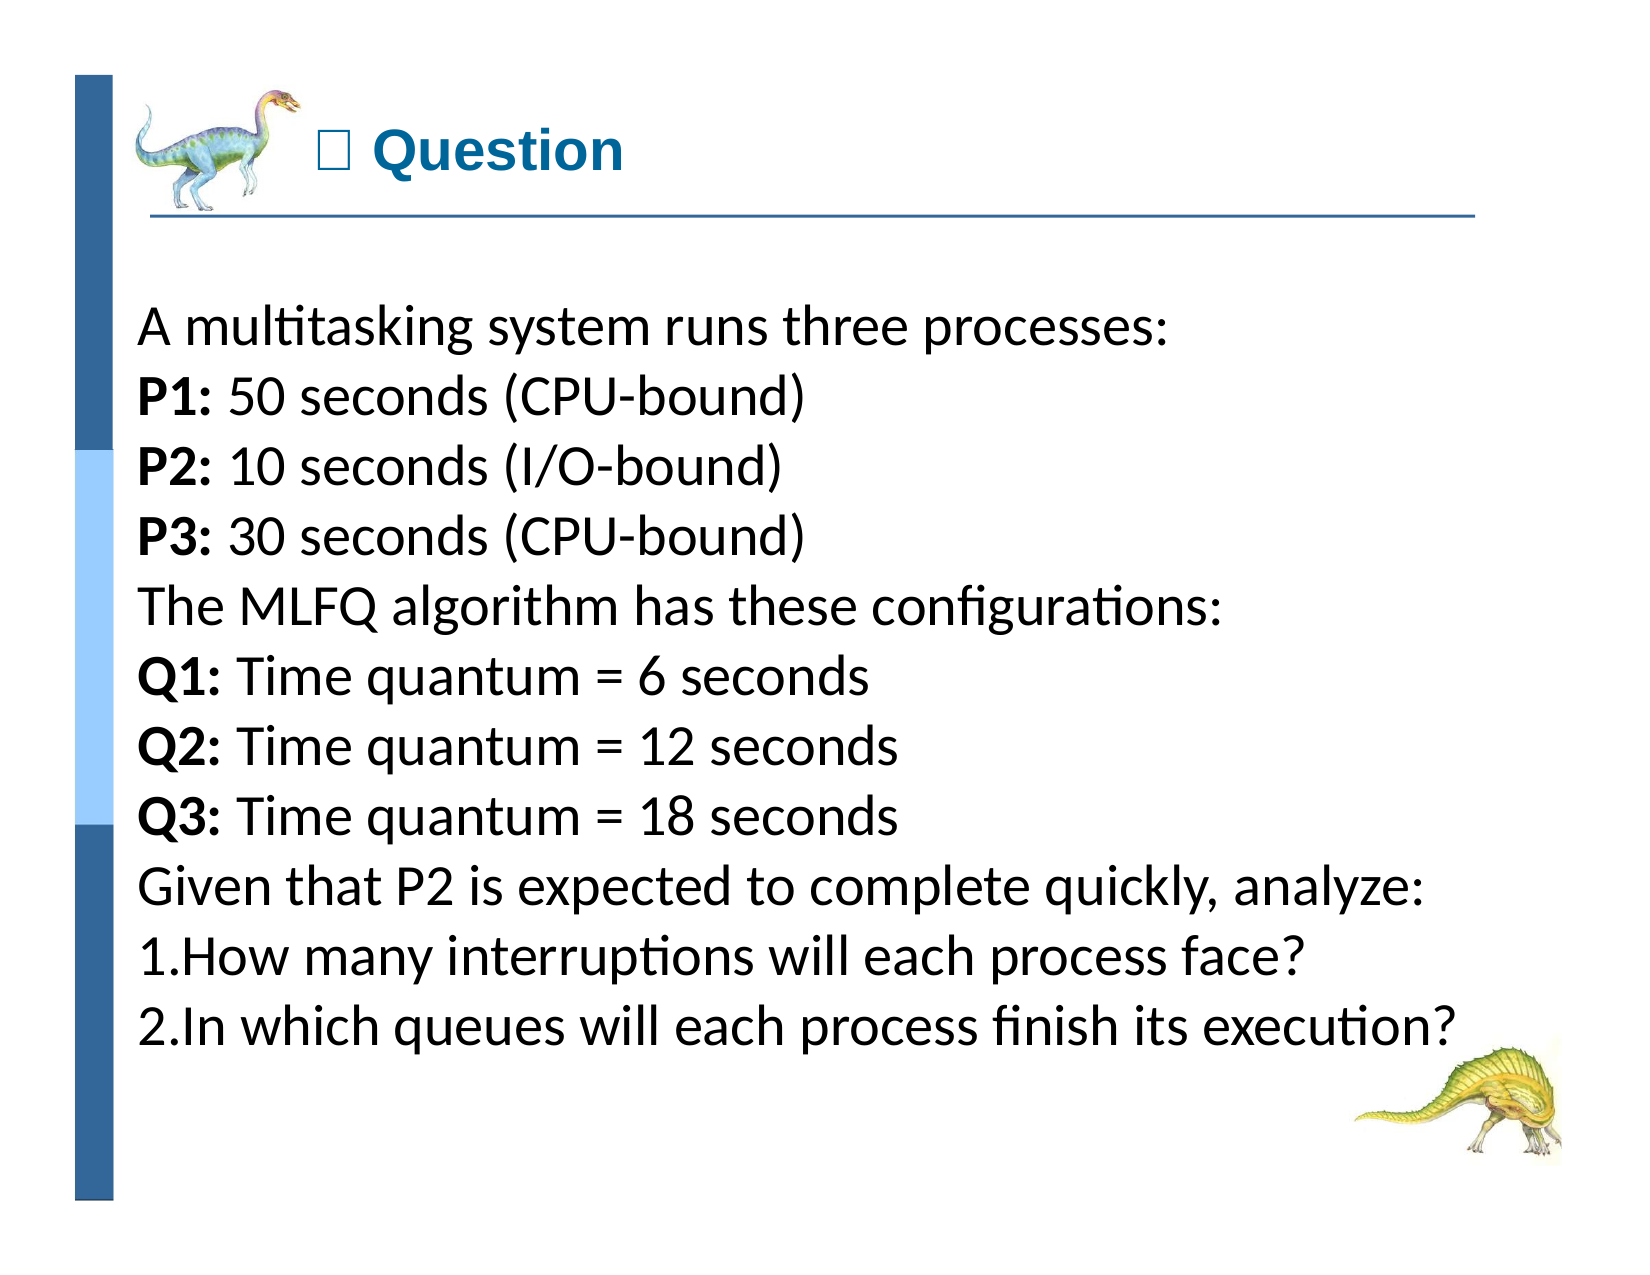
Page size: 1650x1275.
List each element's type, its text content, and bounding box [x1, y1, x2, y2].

picture [1349, 1065, 1562, 1166]
list A multitasking system runs three processes: P1: 50 seconds (CPU-bound) P2: 10 seconds (I/O-bound) P3: 30 seconds (CPU-bound) The MLFQ algorithm has these configurations: Q1: Time quantum = 6 seconds Q2: Time quantum = 12 seconds Q3: Time quantum = 18 seconds Given that P2 is expected to complete quickly, analyze: How many interruptions will each process face? In which queues will each process finish its execution? [137, 287, 1600, 1065]
title 🙋 Question [312, 112, 1488, 184]
picture [74, 449, 114, 1201]
picture [131, 84, 307, 217]
